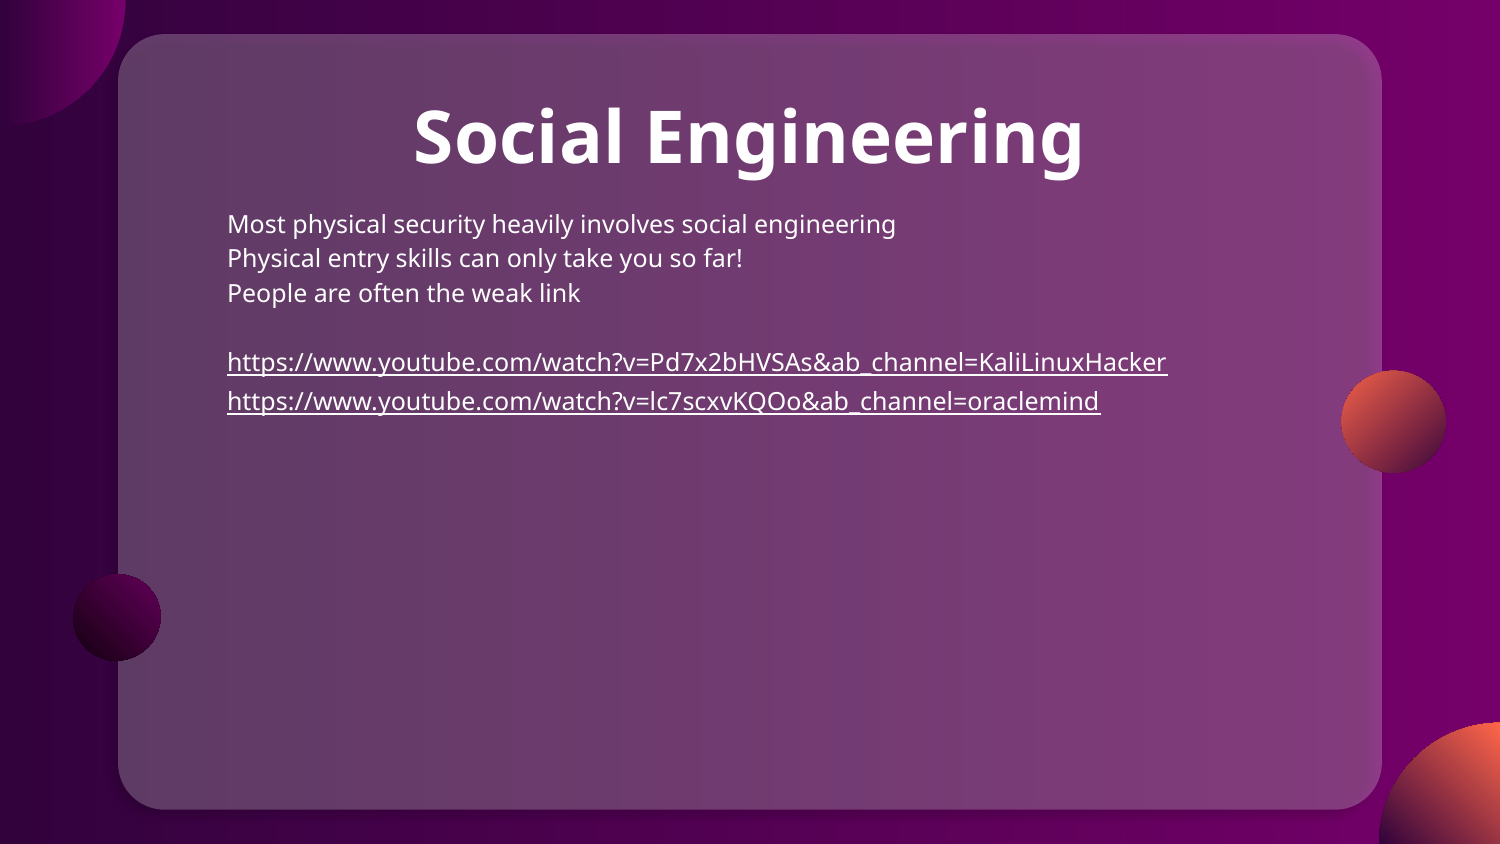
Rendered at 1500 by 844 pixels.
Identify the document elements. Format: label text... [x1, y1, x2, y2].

title Social Engineering [118, 67, 1382, 201]
list Most physical security heavily involves social engineering Physical entry skills can only take you so far! People are often the weak link https://www.youtube.com/watch?v=Pd7x2bHVSAs&ab_channel=KaliLinuxHacker https://www.youtube.com/watch?v=lc7scxvKQOo&ab_channel=oraclemind [212, 189, 1288, 750]
